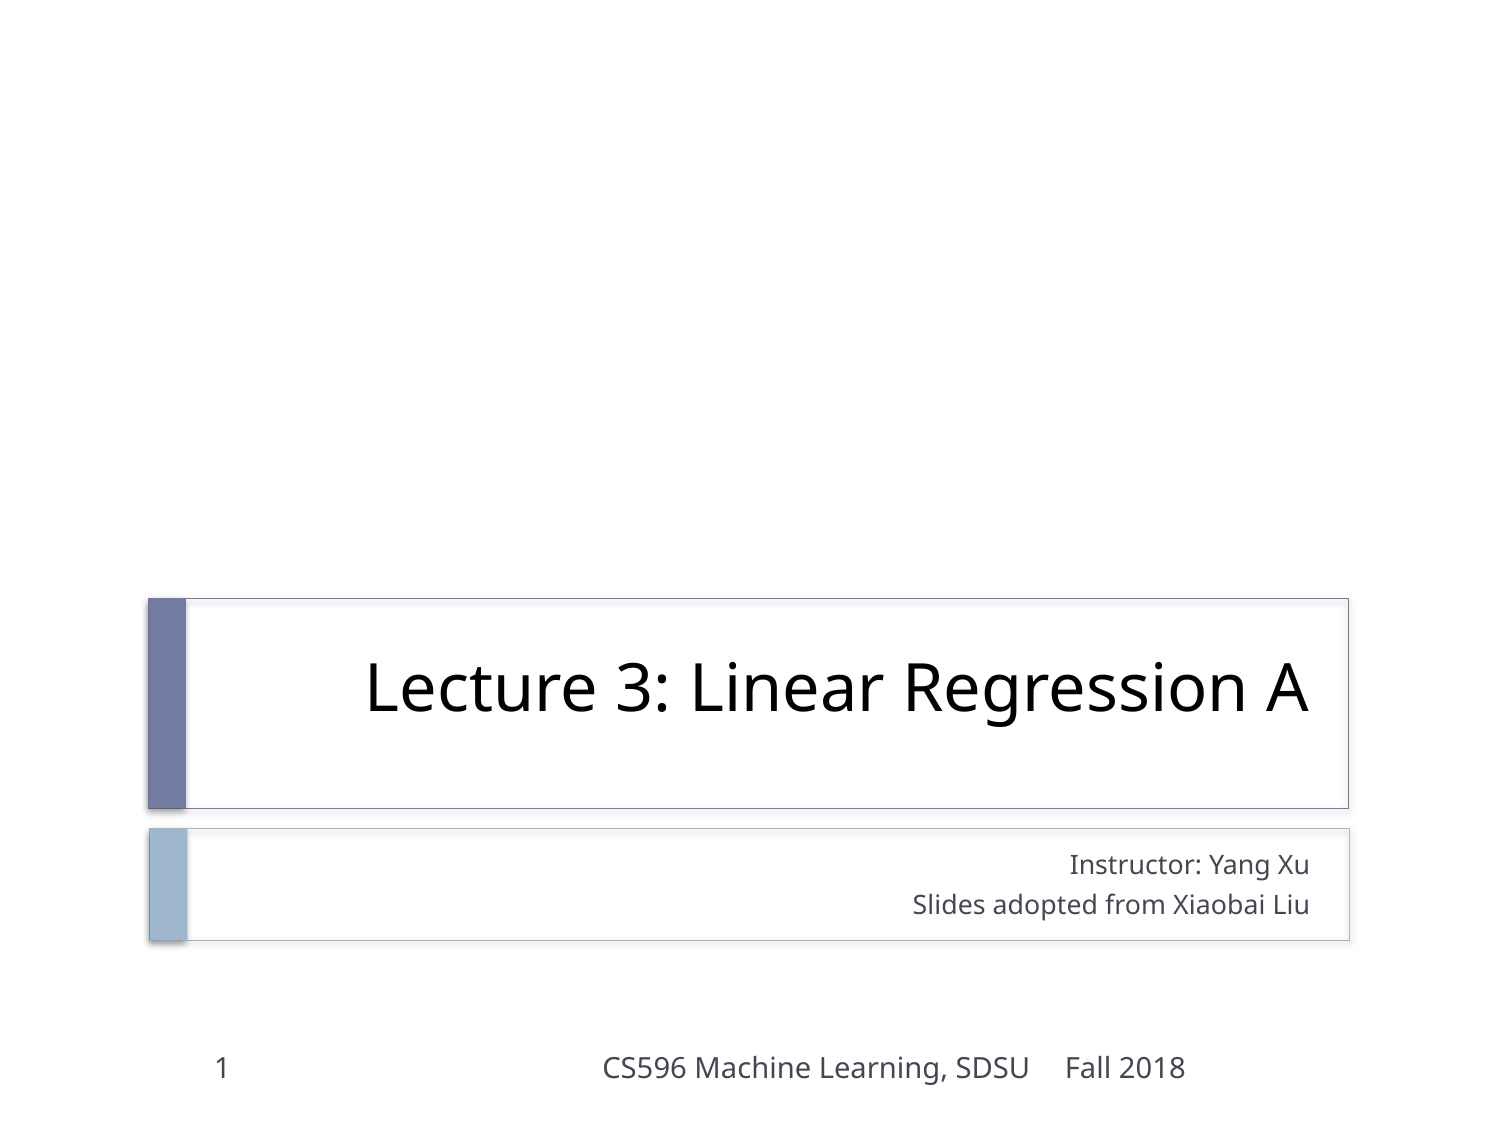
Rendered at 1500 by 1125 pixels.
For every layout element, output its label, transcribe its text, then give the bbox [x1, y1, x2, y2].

footer CS596 Machine Learning, SDSU [475, 1042, 1046, 1103]
slide_number Fall 2018 [1050, 1042, 1425, 1103]
title Lecture 3: Linear Regression A [200, 637, 1325, 800]
slide_number 1 [199, 1042, 400, 1103]
subtitle Instructor: Yang Xu Slides adopted from Xiaobai Liu [200, 840, 1325, 929]
